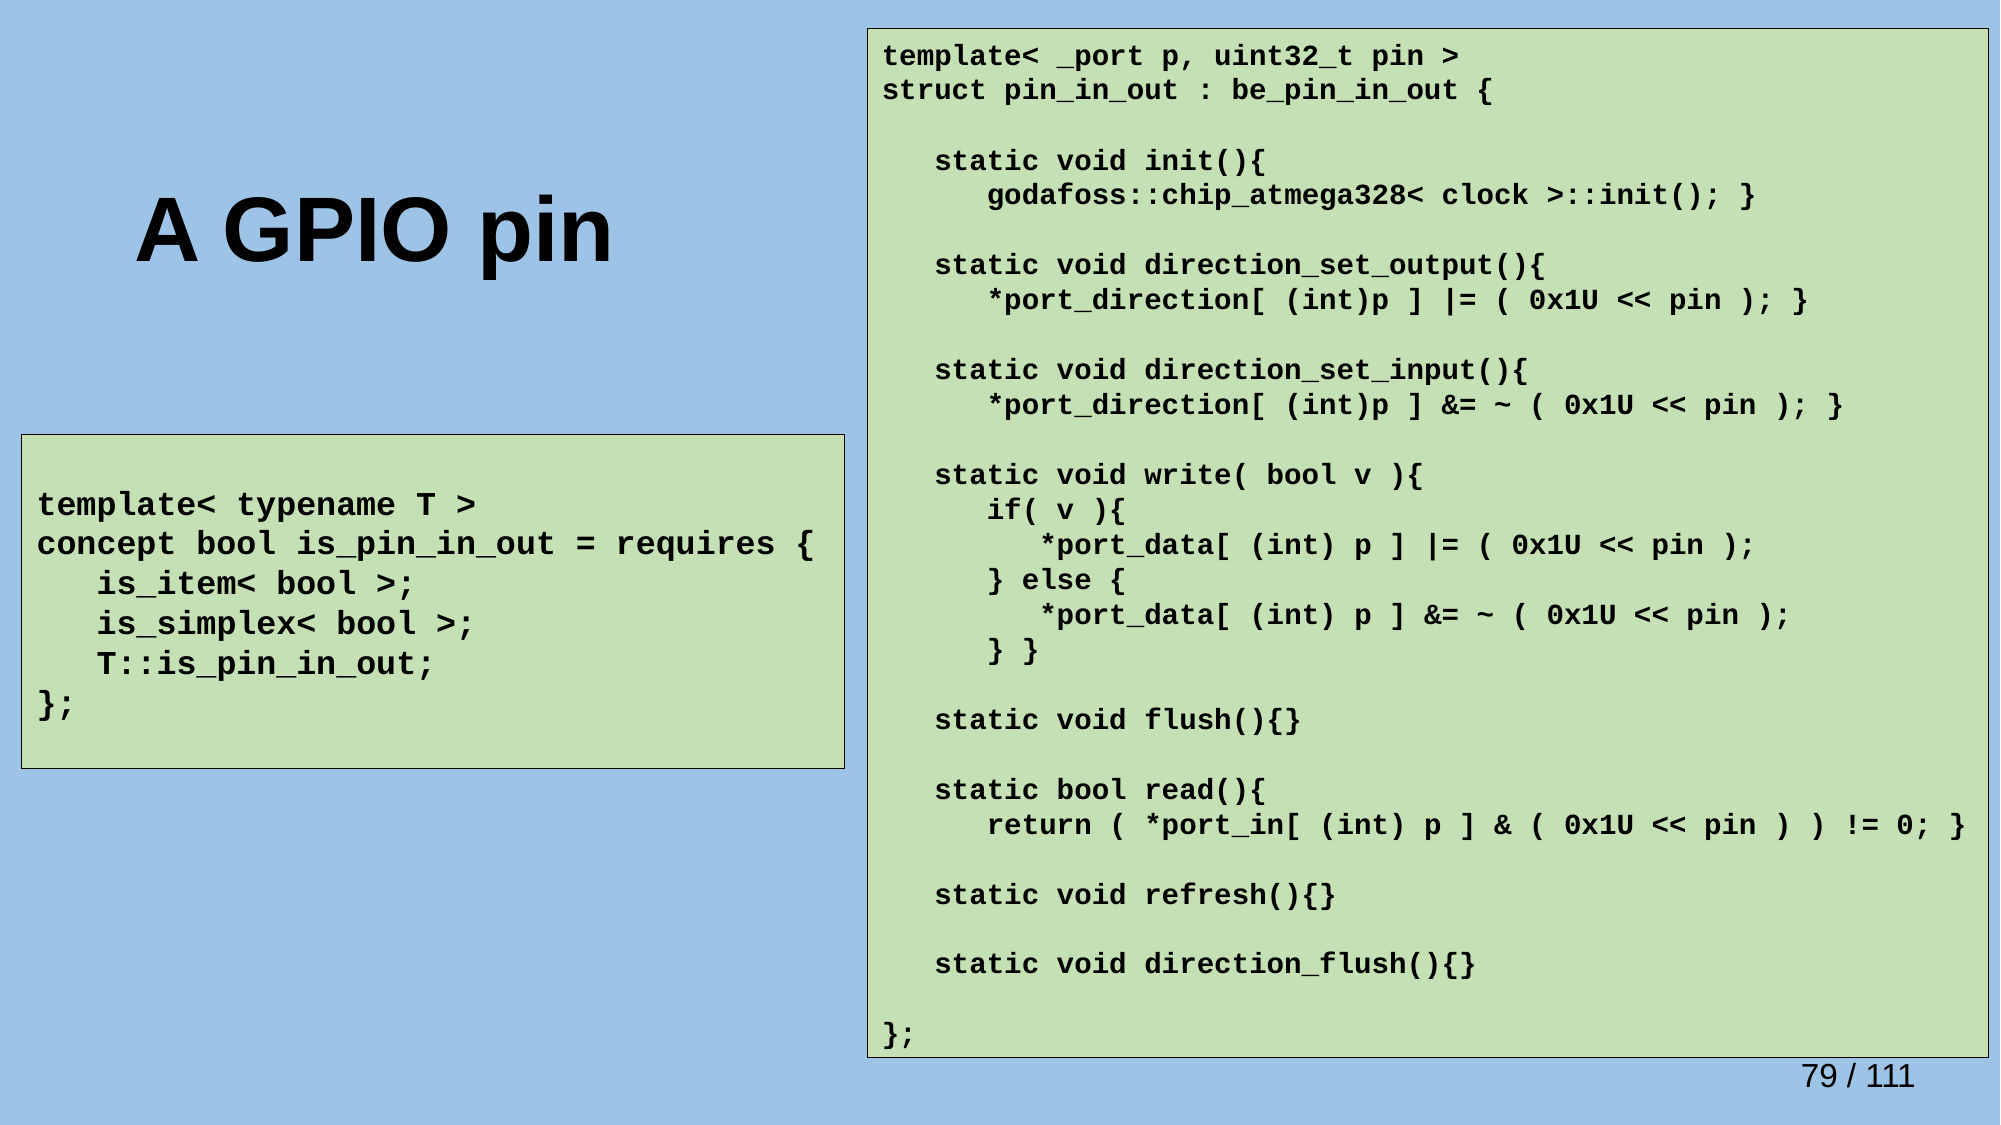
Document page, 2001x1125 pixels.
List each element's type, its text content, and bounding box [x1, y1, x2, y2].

title A GPIO pin [119, 123, 867, 341]
text_box template< typename T > concept bool is_pin_in_out = requires { is_item< bool >; is_simplex< bool >; T::is_pin_in_out; }; [21, 434, 845, 769]
text_box template< _port p, uint32_t pin > struct pin_in_out : be_pin_in_out { static void init(){ godafoss::chip_atmega328< clock >::init(); } static void direction_set_output(){ *port_direction[ (int)p ] |= ( 0x1U << pin ); } static void direction_set_input(){ *port_direction[ (int)p ] &= ~ ( 0x1U << pin ); } static void write( bool v ){ if( v ){ *port_data[ (int) p ] |= ( 0x1U << pin ); } else { *port_data[ (int) p ] &= ~ ( 0x1U << pin ); } } static void flush(){} static bool read(){ return ( *port_in[ (int) p ] & ( 0x1U << pin ) ) != 0; } static void refresh(){} static void direction_flush(){} }; [867, 28, 1989, 1058]
